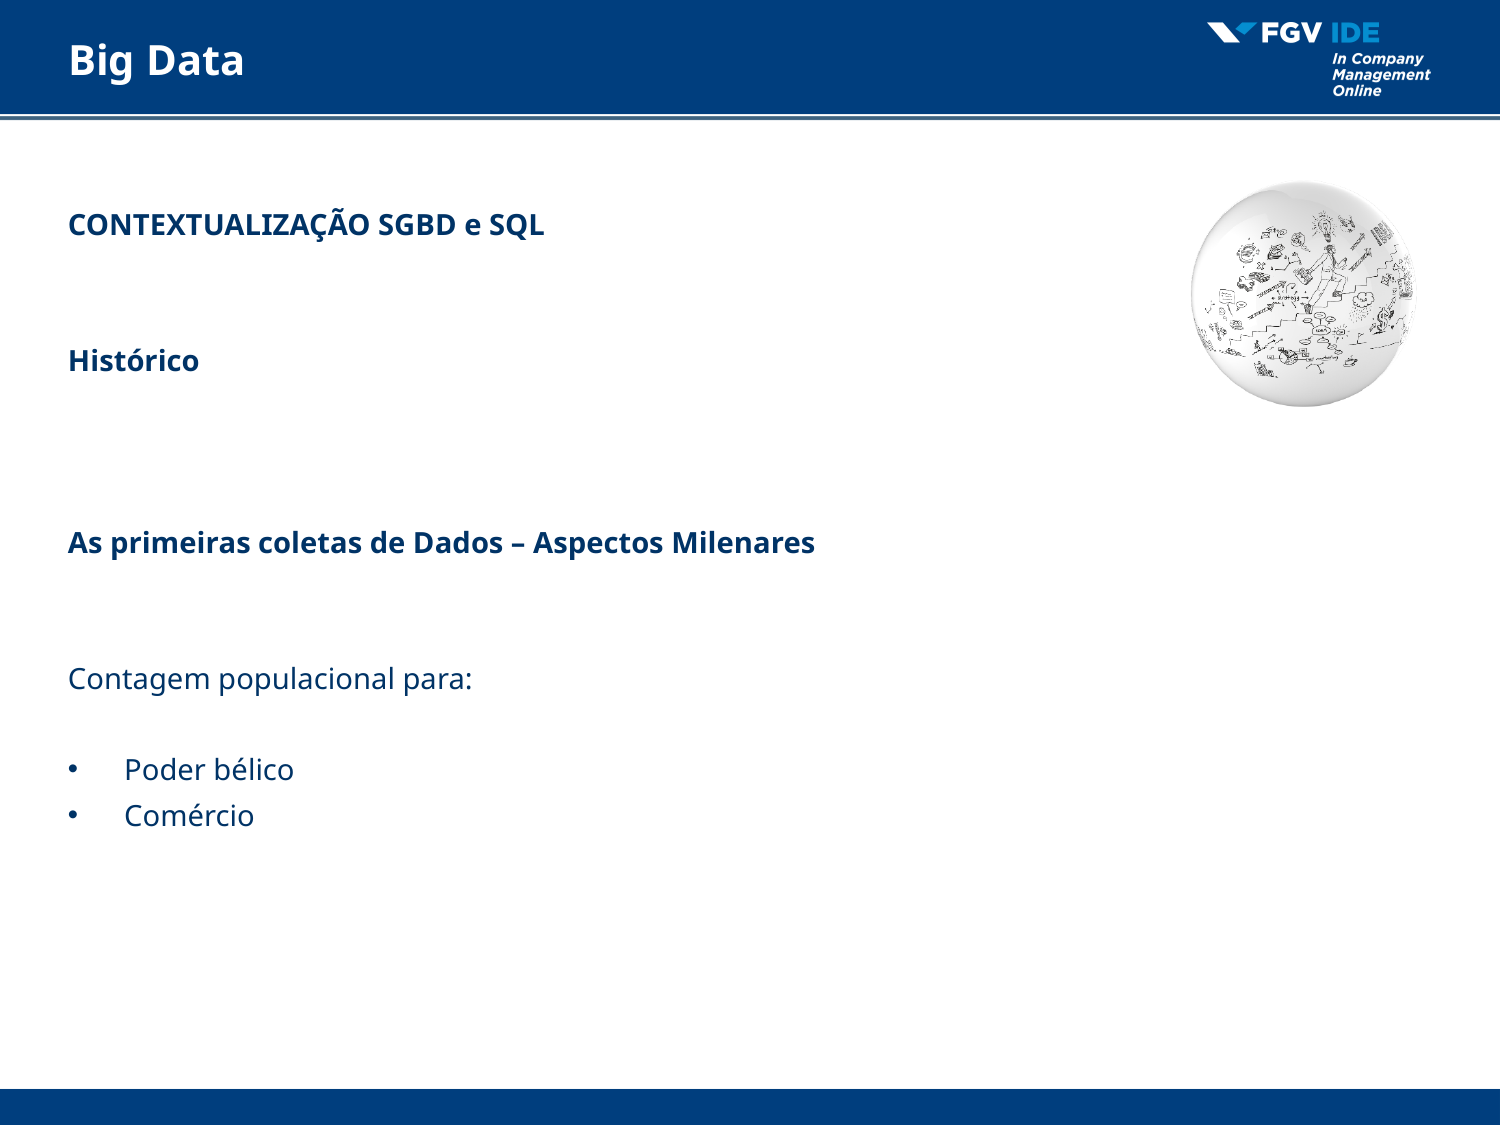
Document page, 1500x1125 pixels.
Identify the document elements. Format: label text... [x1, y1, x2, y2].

list CONTEXTUALIZAÇÃO SGBD e SQL Histórico As primeiras coletas de Dados – Aspectos Milenares Contagem populacional para: Poder bélico Comércio [53, 149, 1447, 1059]
picture [0, 0, 1500, 1125]
text_box Big Data [53, 26, 881, 95]
